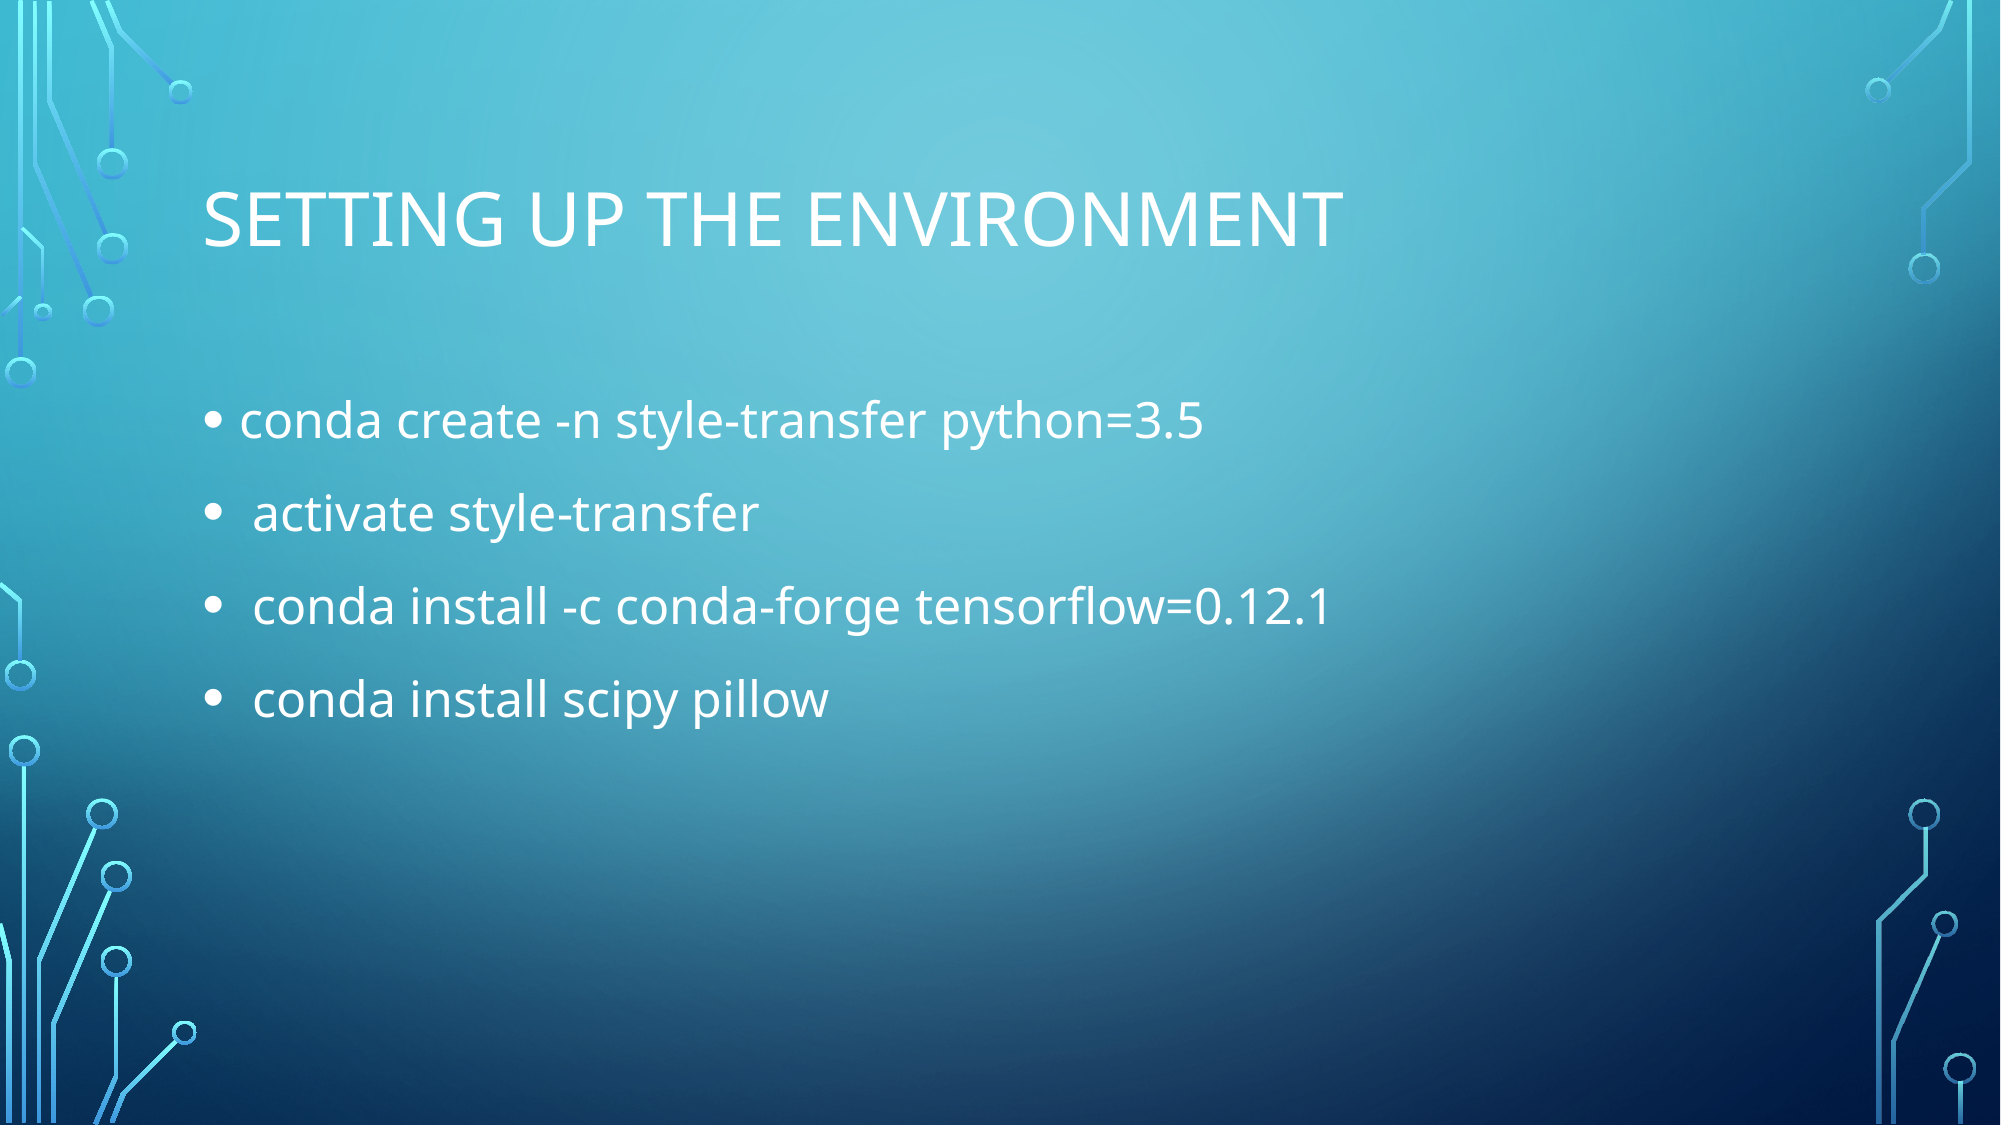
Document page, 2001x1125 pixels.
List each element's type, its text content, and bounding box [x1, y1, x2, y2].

list conda create -n style-transfer python=3.5 activate style-transfer conda install -c conda-forge tensorflow=0.12.1 conda install scipy pillow [187, 369, 1813, 950]
title SETTING UP THE environment [187, 101, 1813, 344]
